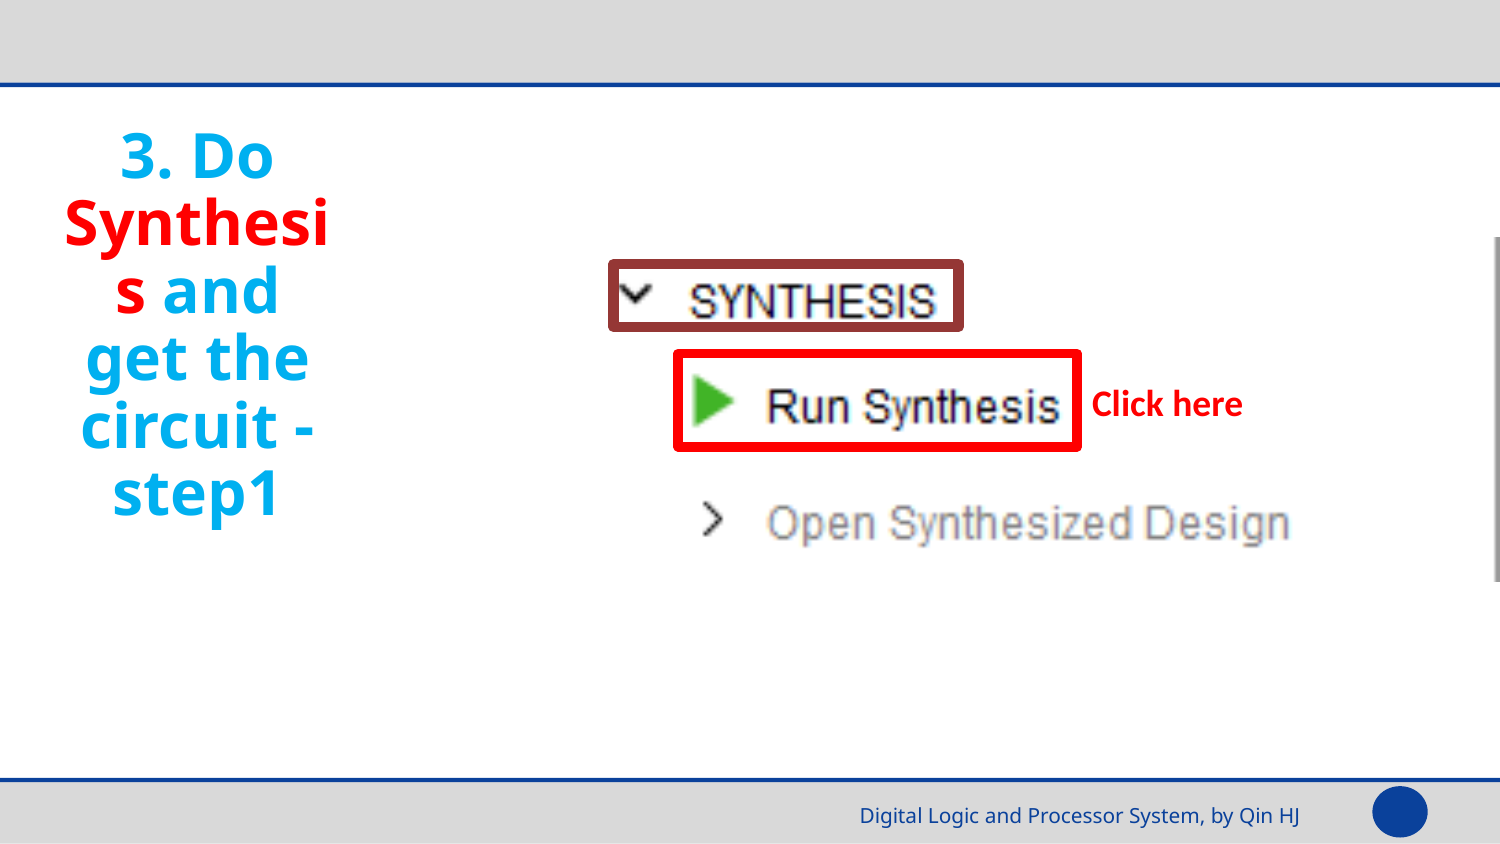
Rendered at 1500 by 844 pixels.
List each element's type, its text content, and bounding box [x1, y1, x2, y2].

text_box 3. Do Synthesis and get the circuit -step1 [40, 170, 356, 484]
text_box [594, 236, 1500, 582]
